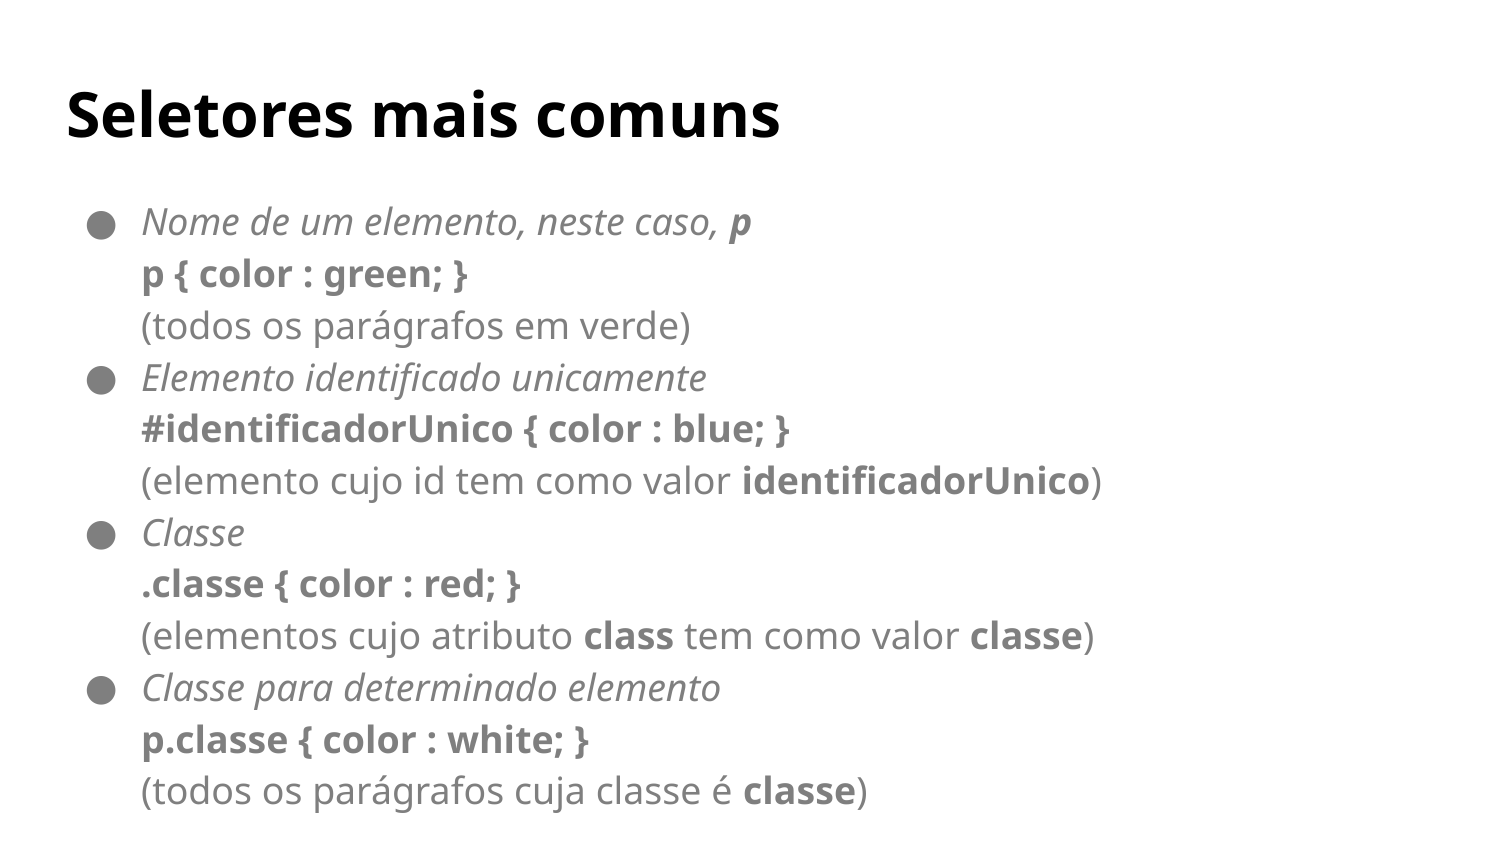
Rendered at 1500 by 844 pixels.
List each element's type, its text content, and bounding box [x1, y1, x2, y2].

list Nome de um elemento, neste caso, p p { color : green; } (todos os parágrafos em verde) Elemento identificado unicamente #identificadorUnico { color : blue; } (elemento cujo id tem como valor identificadorUnico) Classe .classe { color : red; } (elementos cujo atributo class tem como valor classe) Classe para determinado elemento p.classe { color : white; } (todos os parágrafos cuja classe é classe) [51, 176, 1449, 737]
title Seletores mais comuns [51, 60, 1449, 163]
